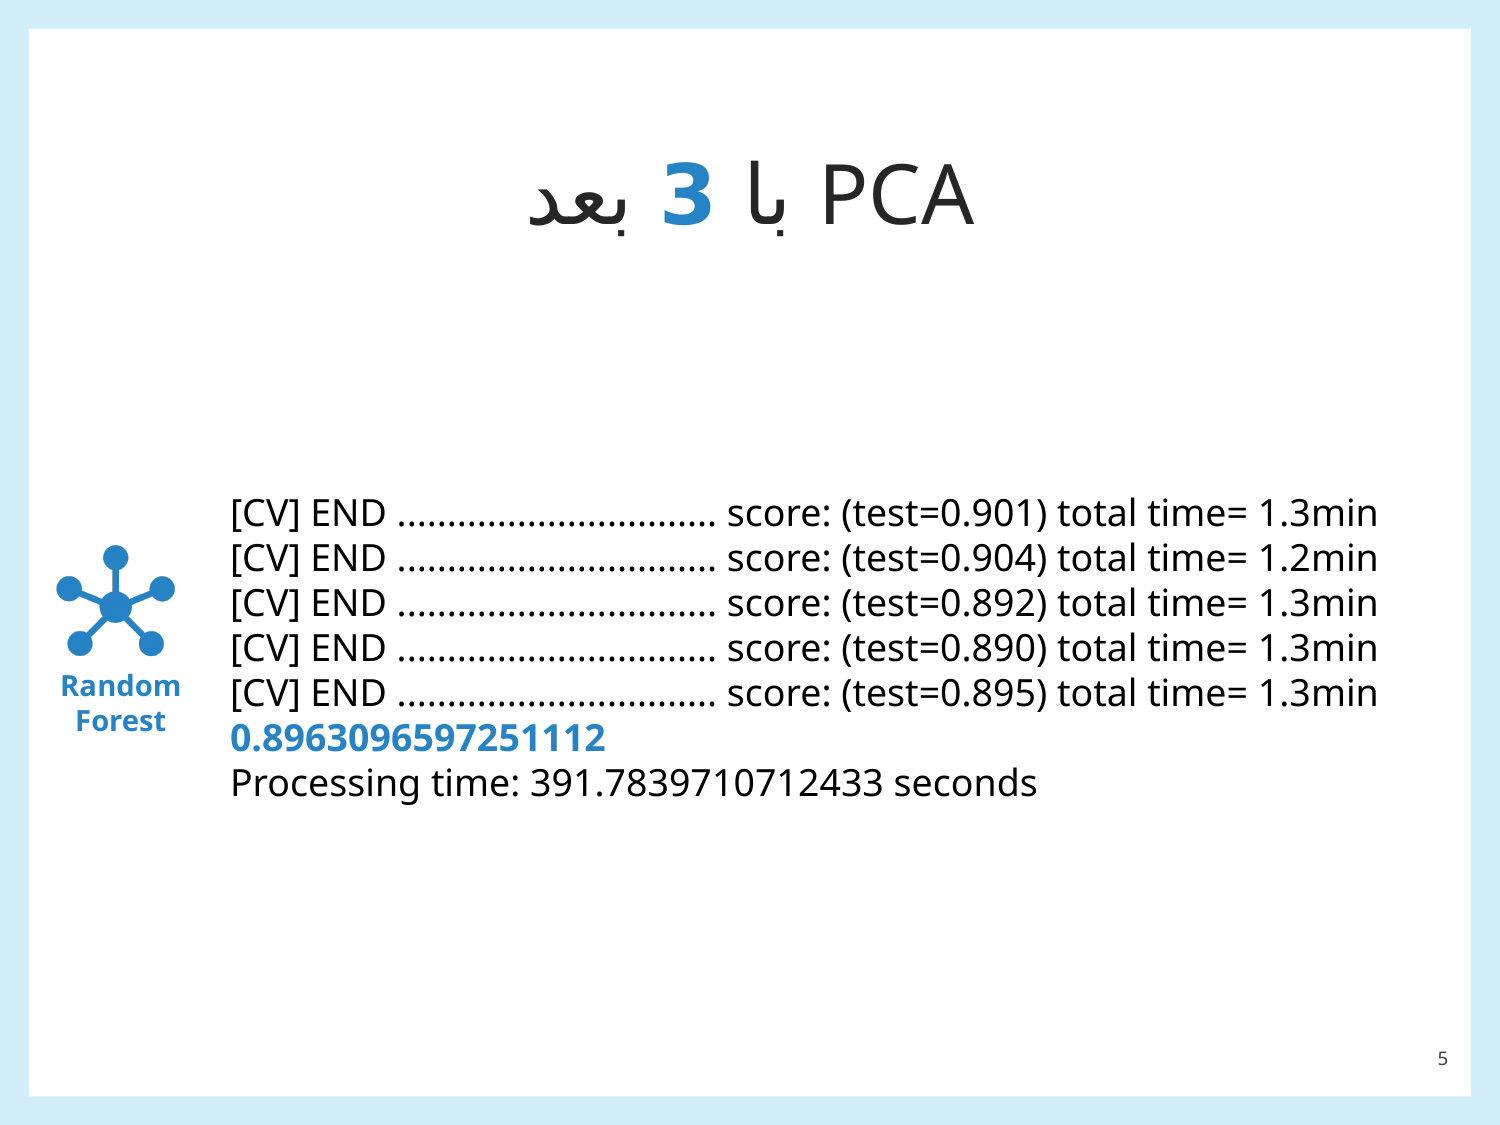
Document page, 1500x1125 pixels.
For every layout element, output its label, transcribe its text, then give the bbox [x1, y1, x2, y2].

picture [40, 525, 191, 676]
slide_number 5 [1283, 1035, 1464, 1080]
text_box Random Forest [26, 659, 216, 745]
title PCA با 3 بعد [120, 85, 1380, 311]
text_box [CV] END ................................ score: (test=0.901) total time= 1.3min [CV] END ................................ score: (test=0.904) total time= 1.2min [CV] END ................................ score: (test=0.892) total time= 1.3min [CV] END ................................ score: (test=0.890) total time= 1.3min [CV] END ................................ score: (test=0.895) total time= 1.3min 0.8963096597251112 Processing time: 391.7839710712433 seconds [215, 481, 1464, 812]
